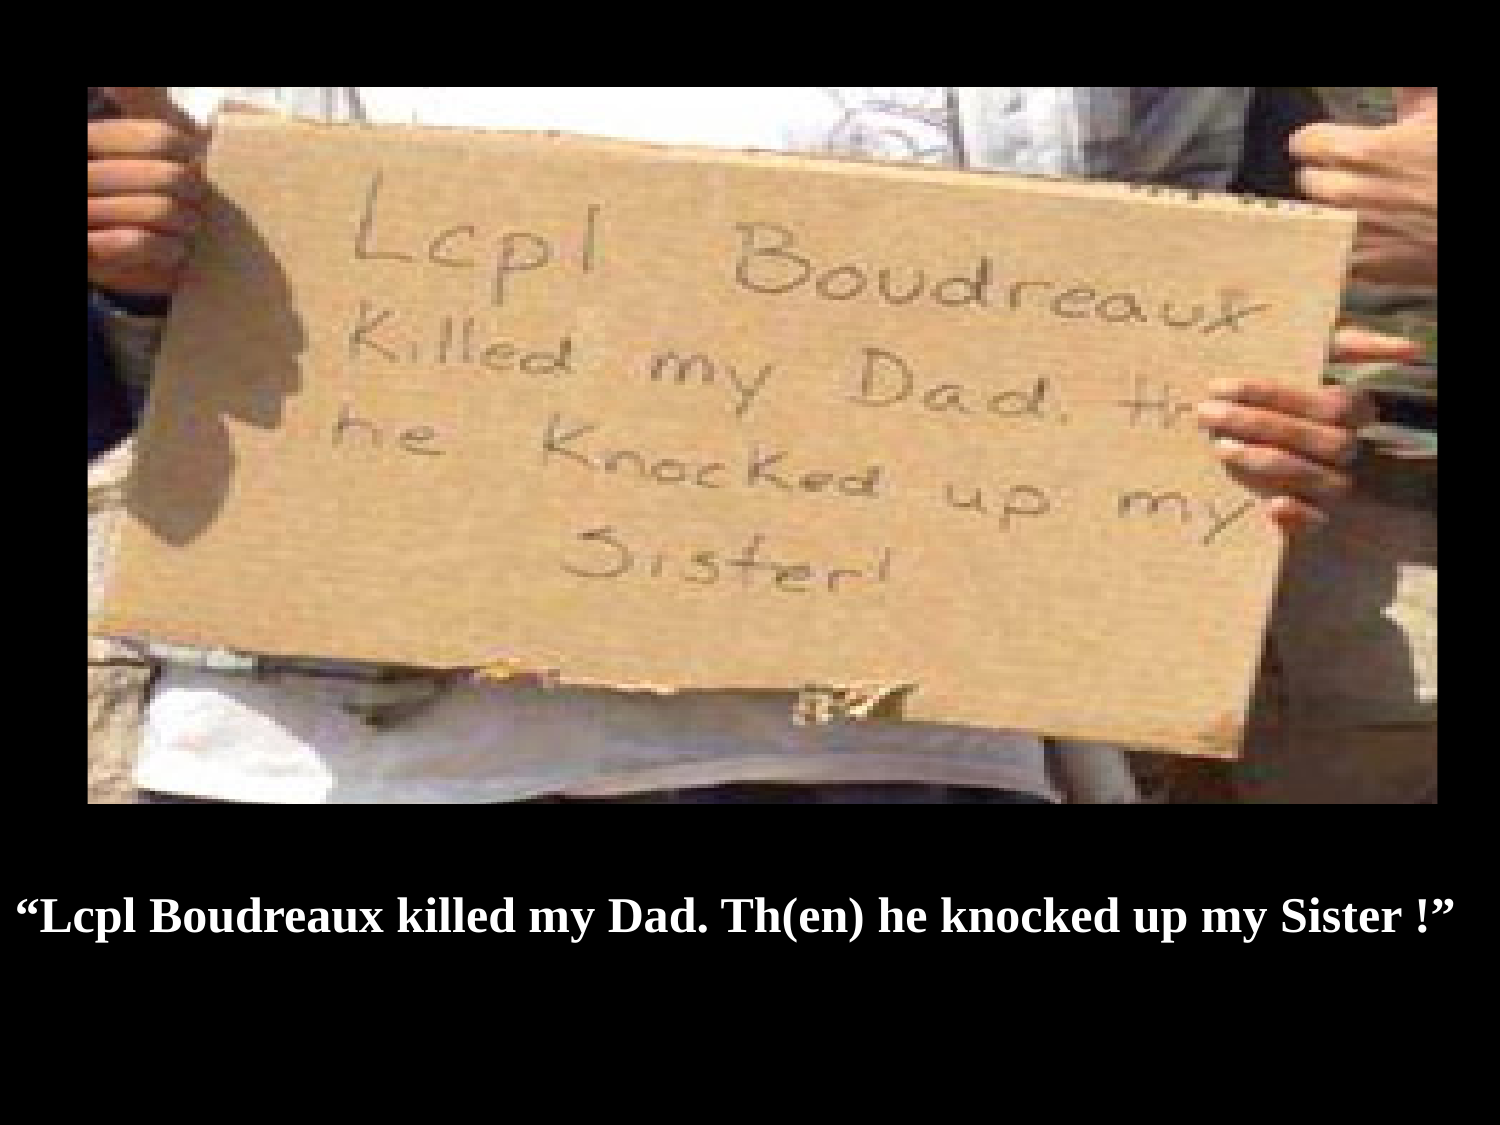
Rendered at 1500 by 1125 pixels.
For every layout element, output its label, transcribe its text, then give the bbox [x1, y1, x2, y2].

text_box “Lcpl Boudreaux killed my Dad. Th(en) he knocked up my Sister !” [0, 874, 1500, 950]
picture [87, 87, 1438, 804]
